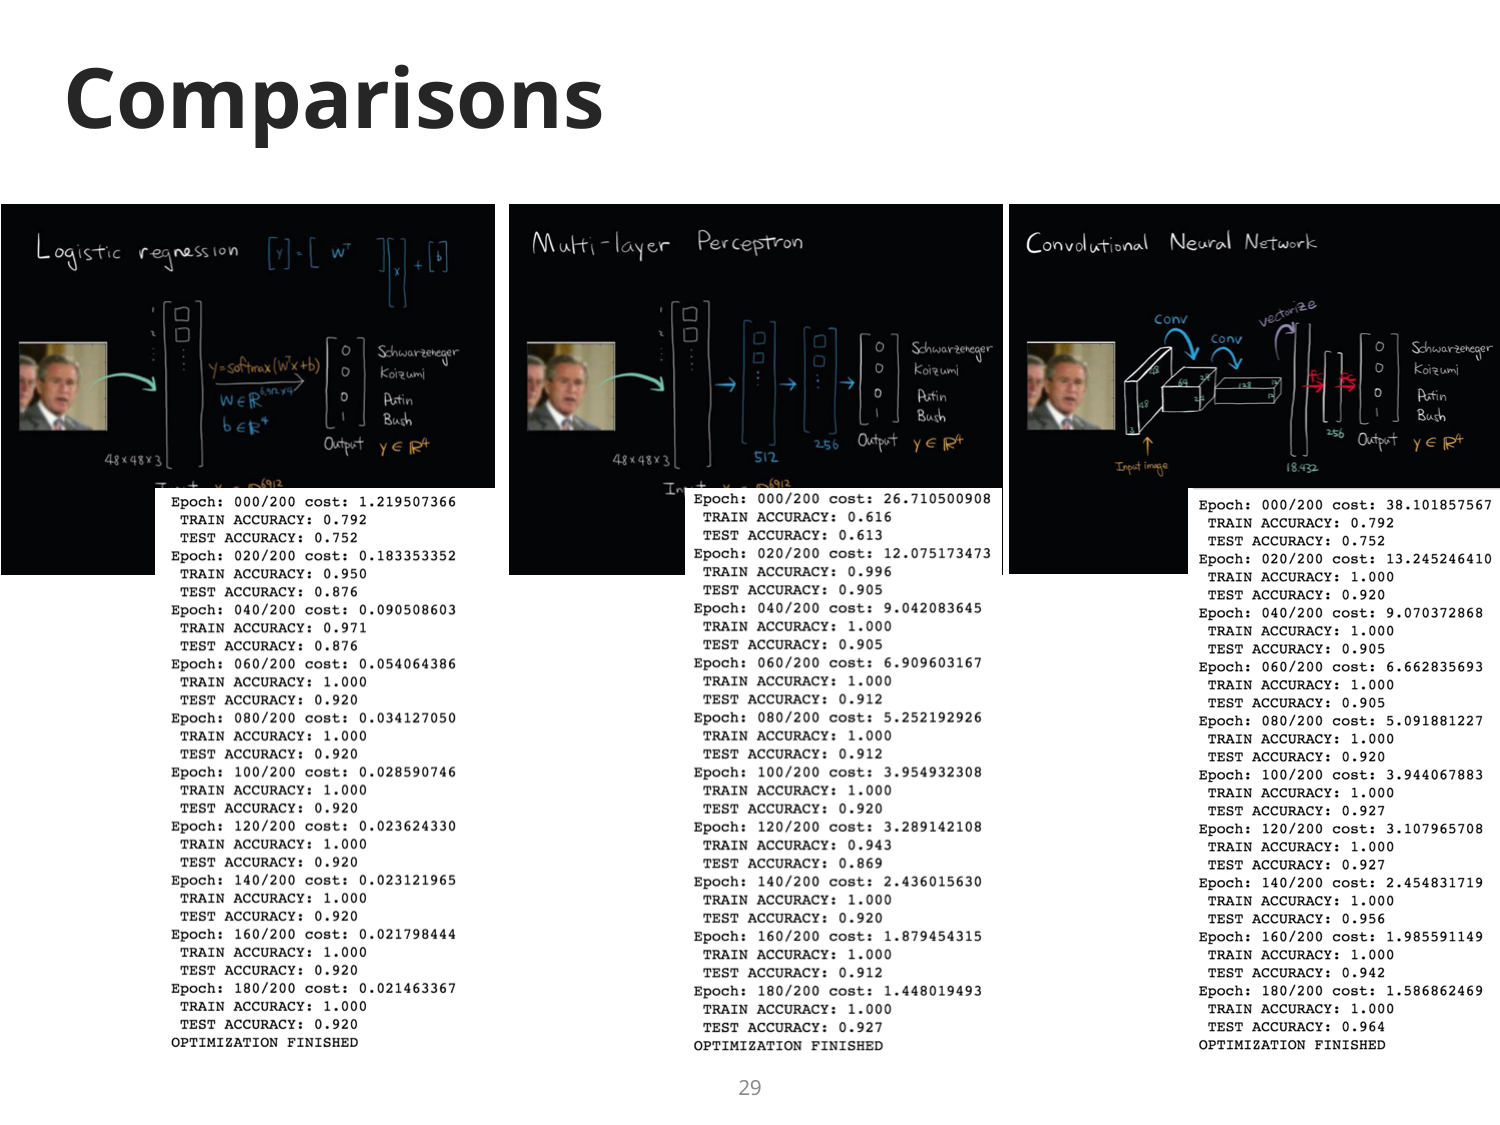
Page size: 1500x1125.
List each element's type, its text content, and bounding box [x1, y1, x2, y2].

picture [509, 204, 1003, 1059]
slide_number 29 [575, 1058, 925, 1119]
picture [1, 204, 496, 1064]
title Comparisons [48, 41, 1456, 149]
picture [1009, 204, 1500, 1059]
